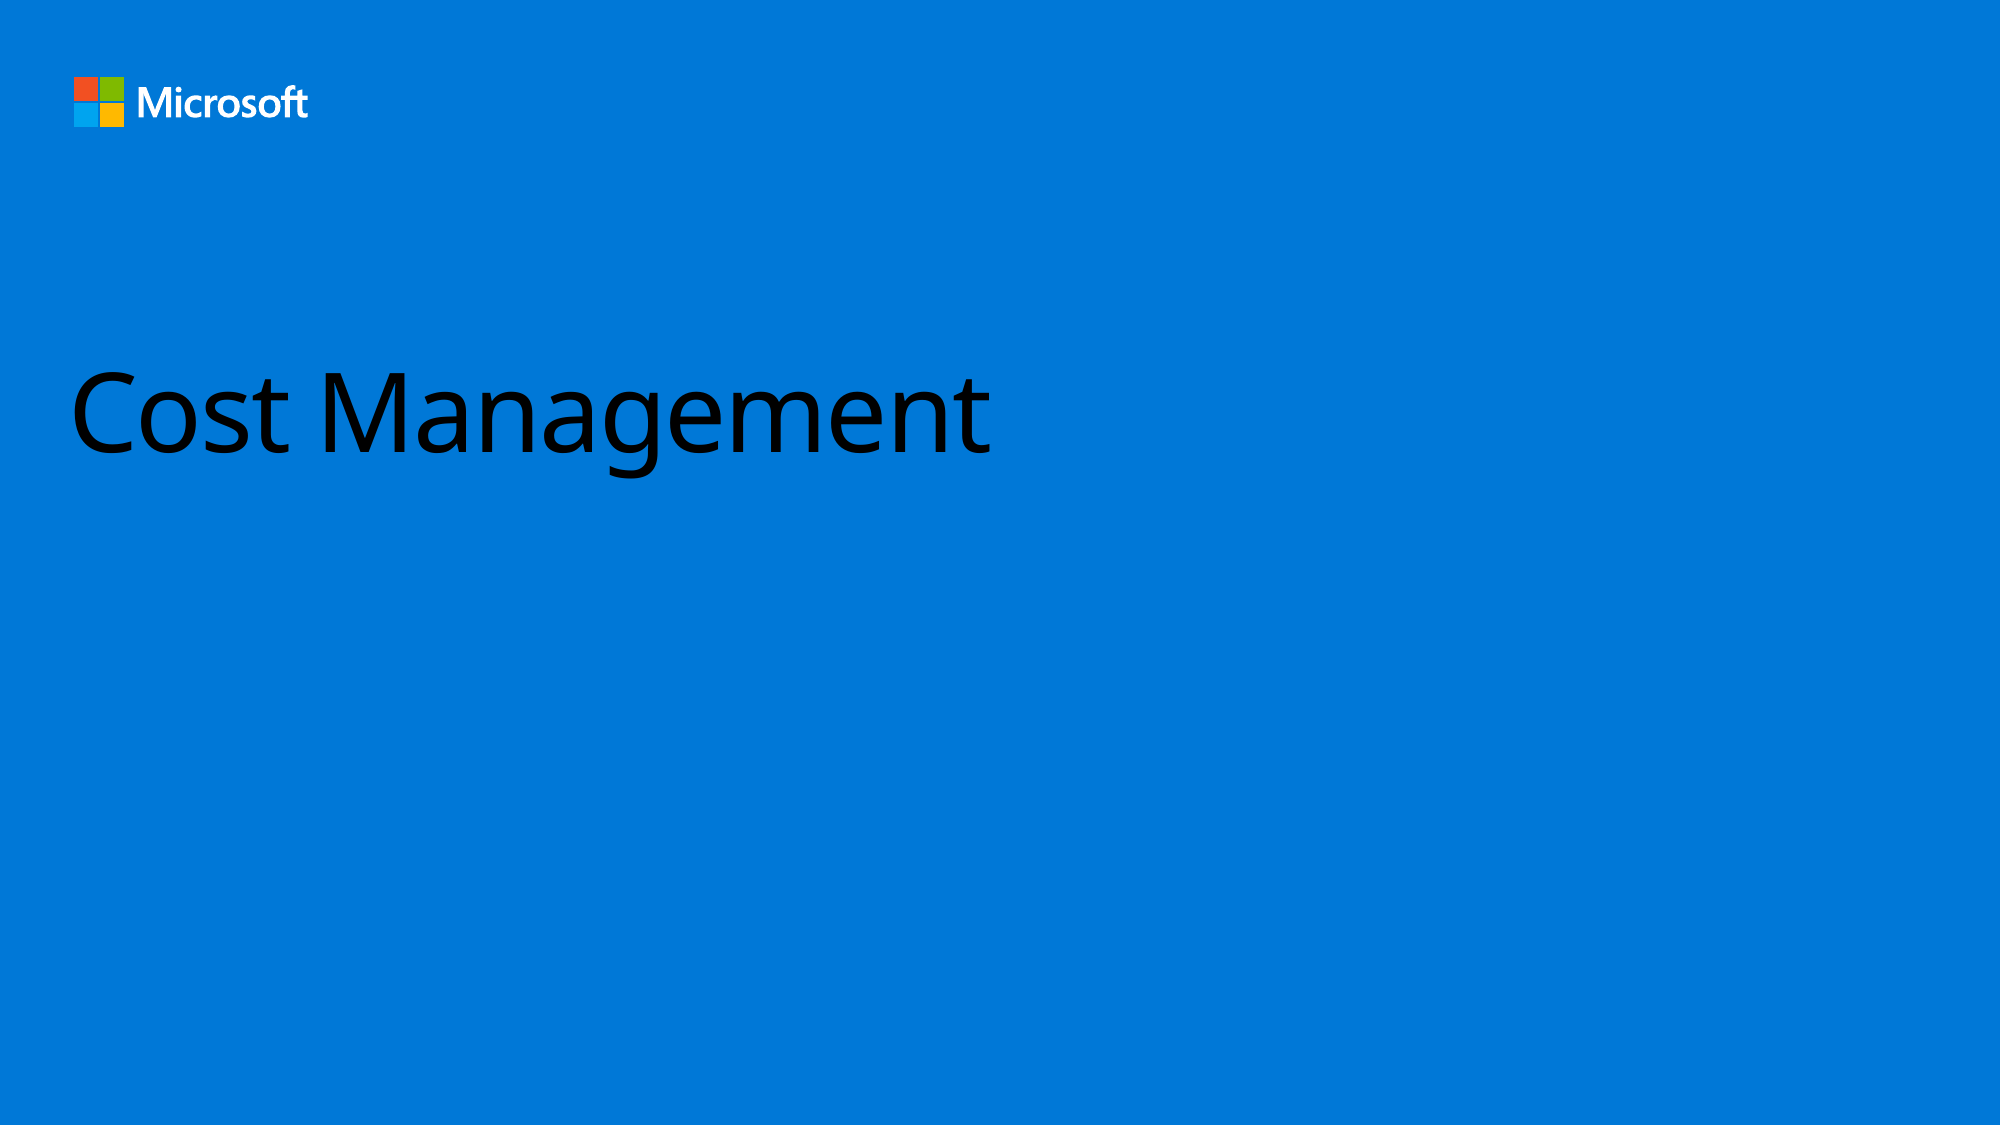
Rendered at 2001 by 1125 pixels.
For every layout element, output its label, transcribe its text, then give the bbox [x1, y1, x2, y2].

title Cost Management [44, 341, 1515, 636]
